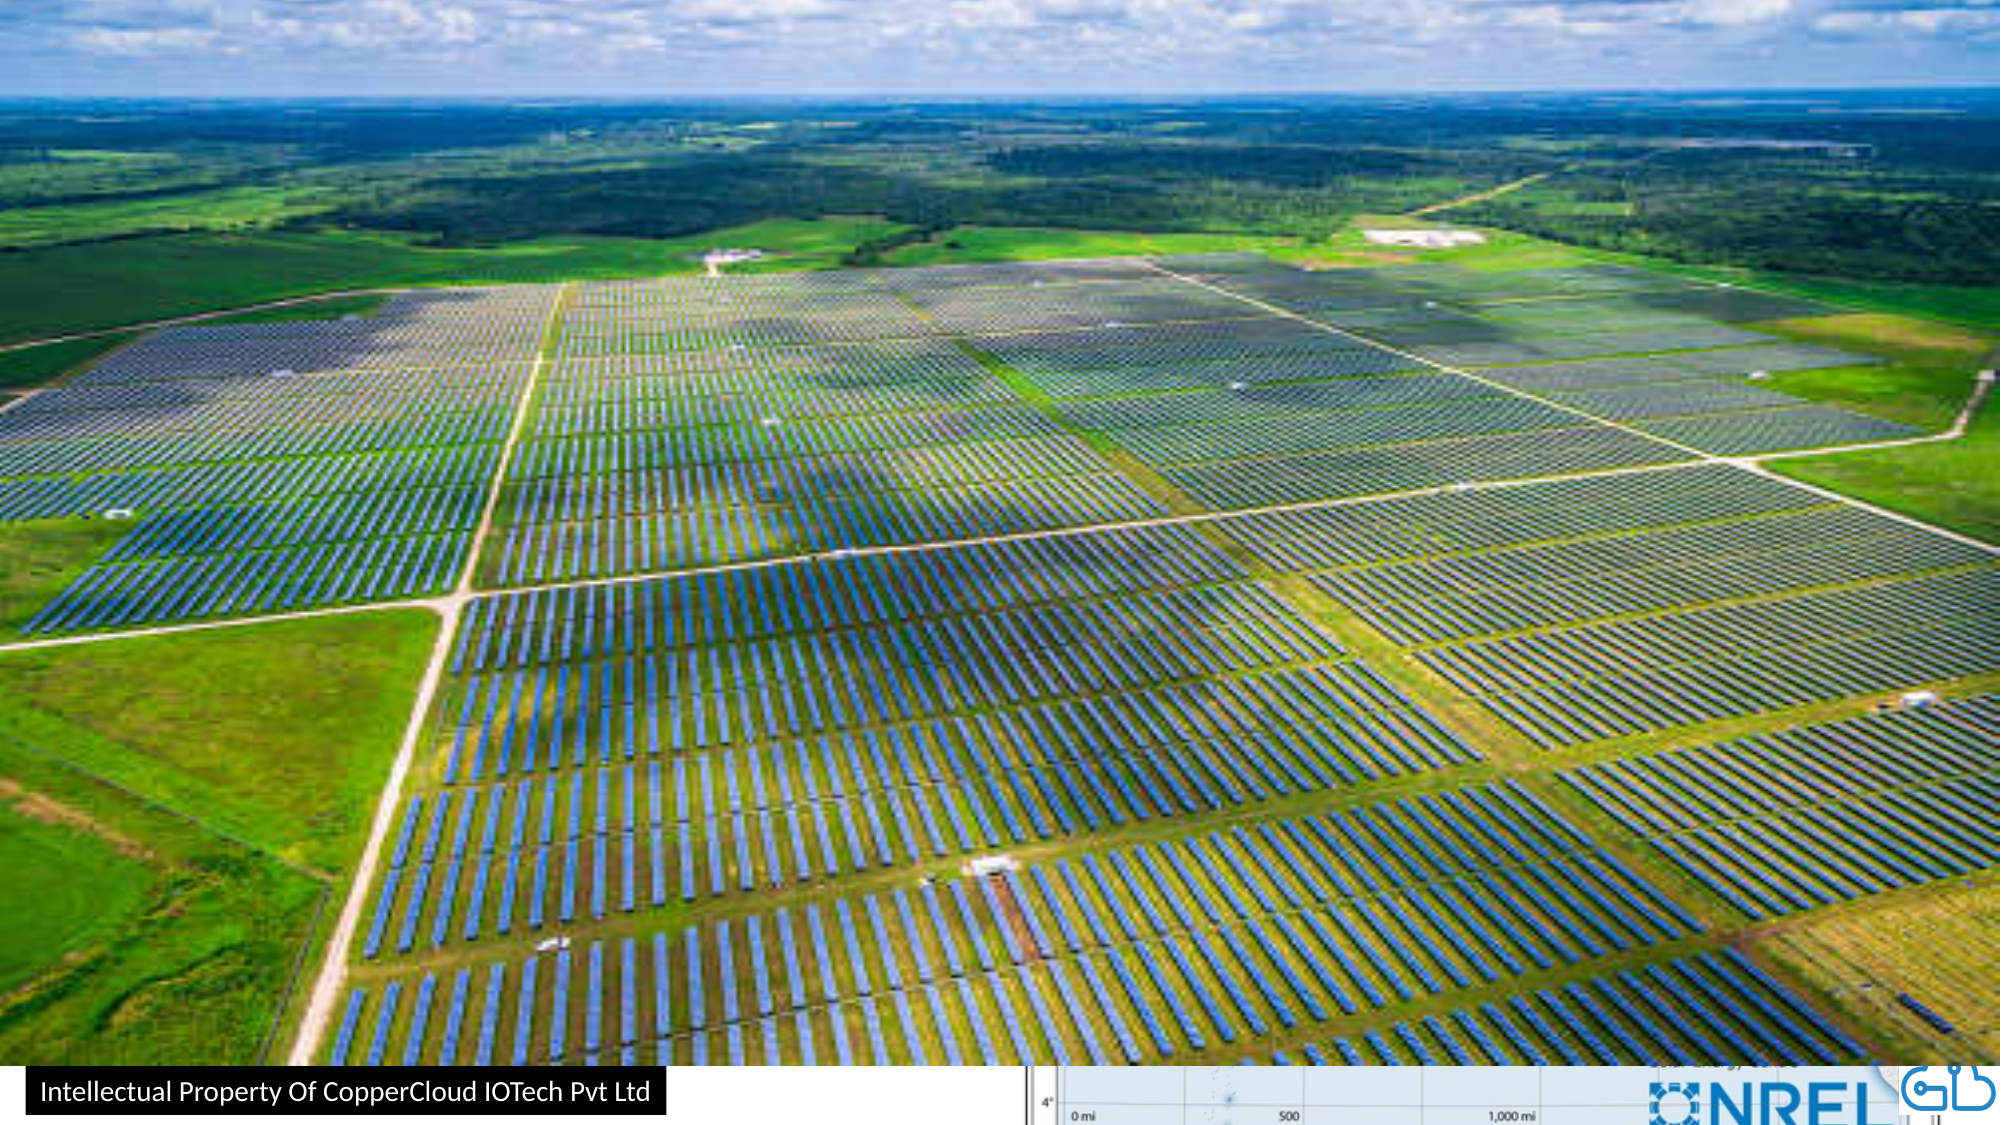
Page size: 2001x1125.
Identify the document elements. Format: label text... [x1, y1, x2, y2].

picture [0, 0, 2000, 1125]
text_box Intellectual Property Of CopperCloud IOTech Pvt Ltd [25, 1066, 667, 1115]
